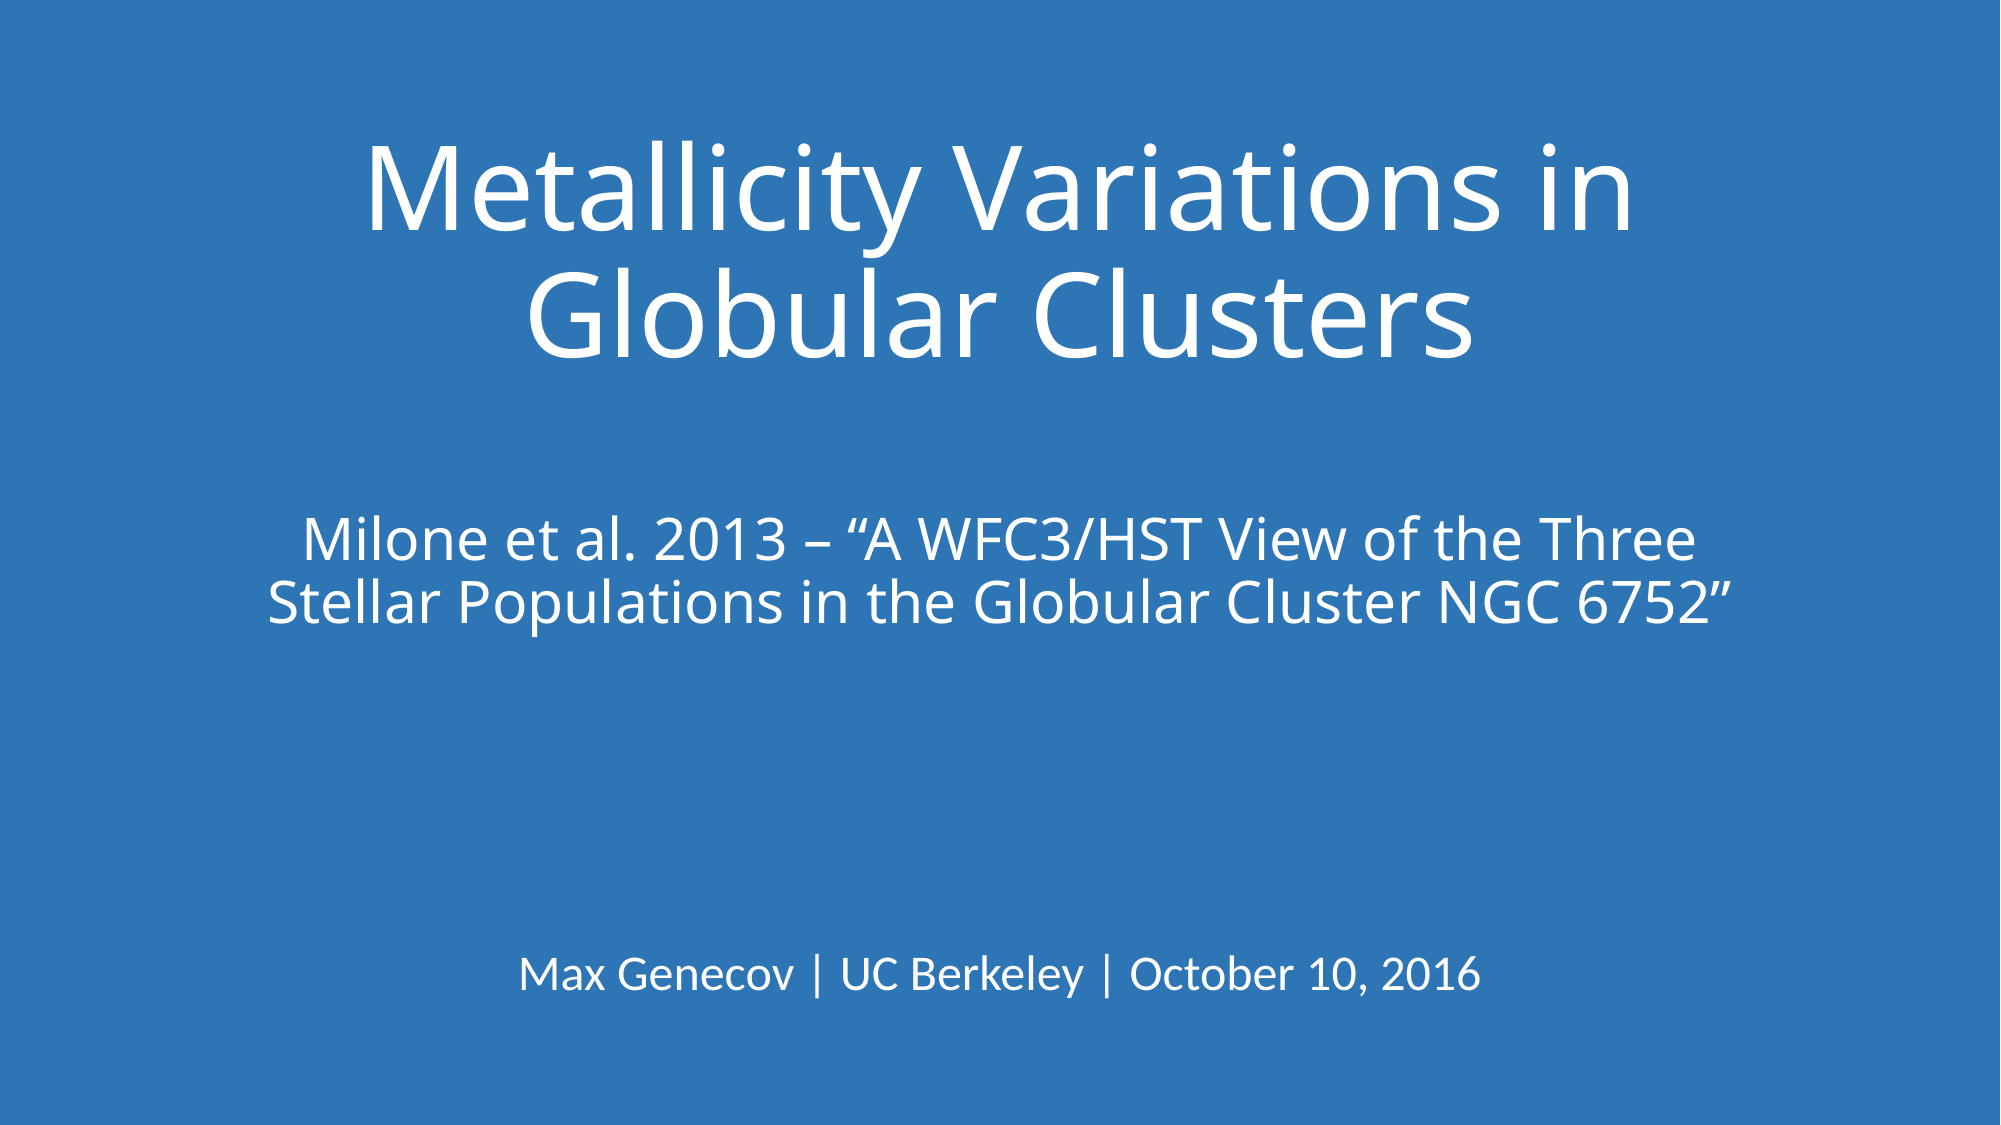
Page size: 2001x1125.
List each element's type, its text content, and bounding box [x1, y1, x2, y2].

title Metallicity Variations in Globular Clusters Milone et al. 2013 – “A WFC3/HST View of the Three Stellar Populations in the Globular Cluster NGC 6752” [249, 112, 1750, 644]
subtitle Max Genecov | UC Berkeley | October 10, 2016 [249, 939, 1750, 1125]
